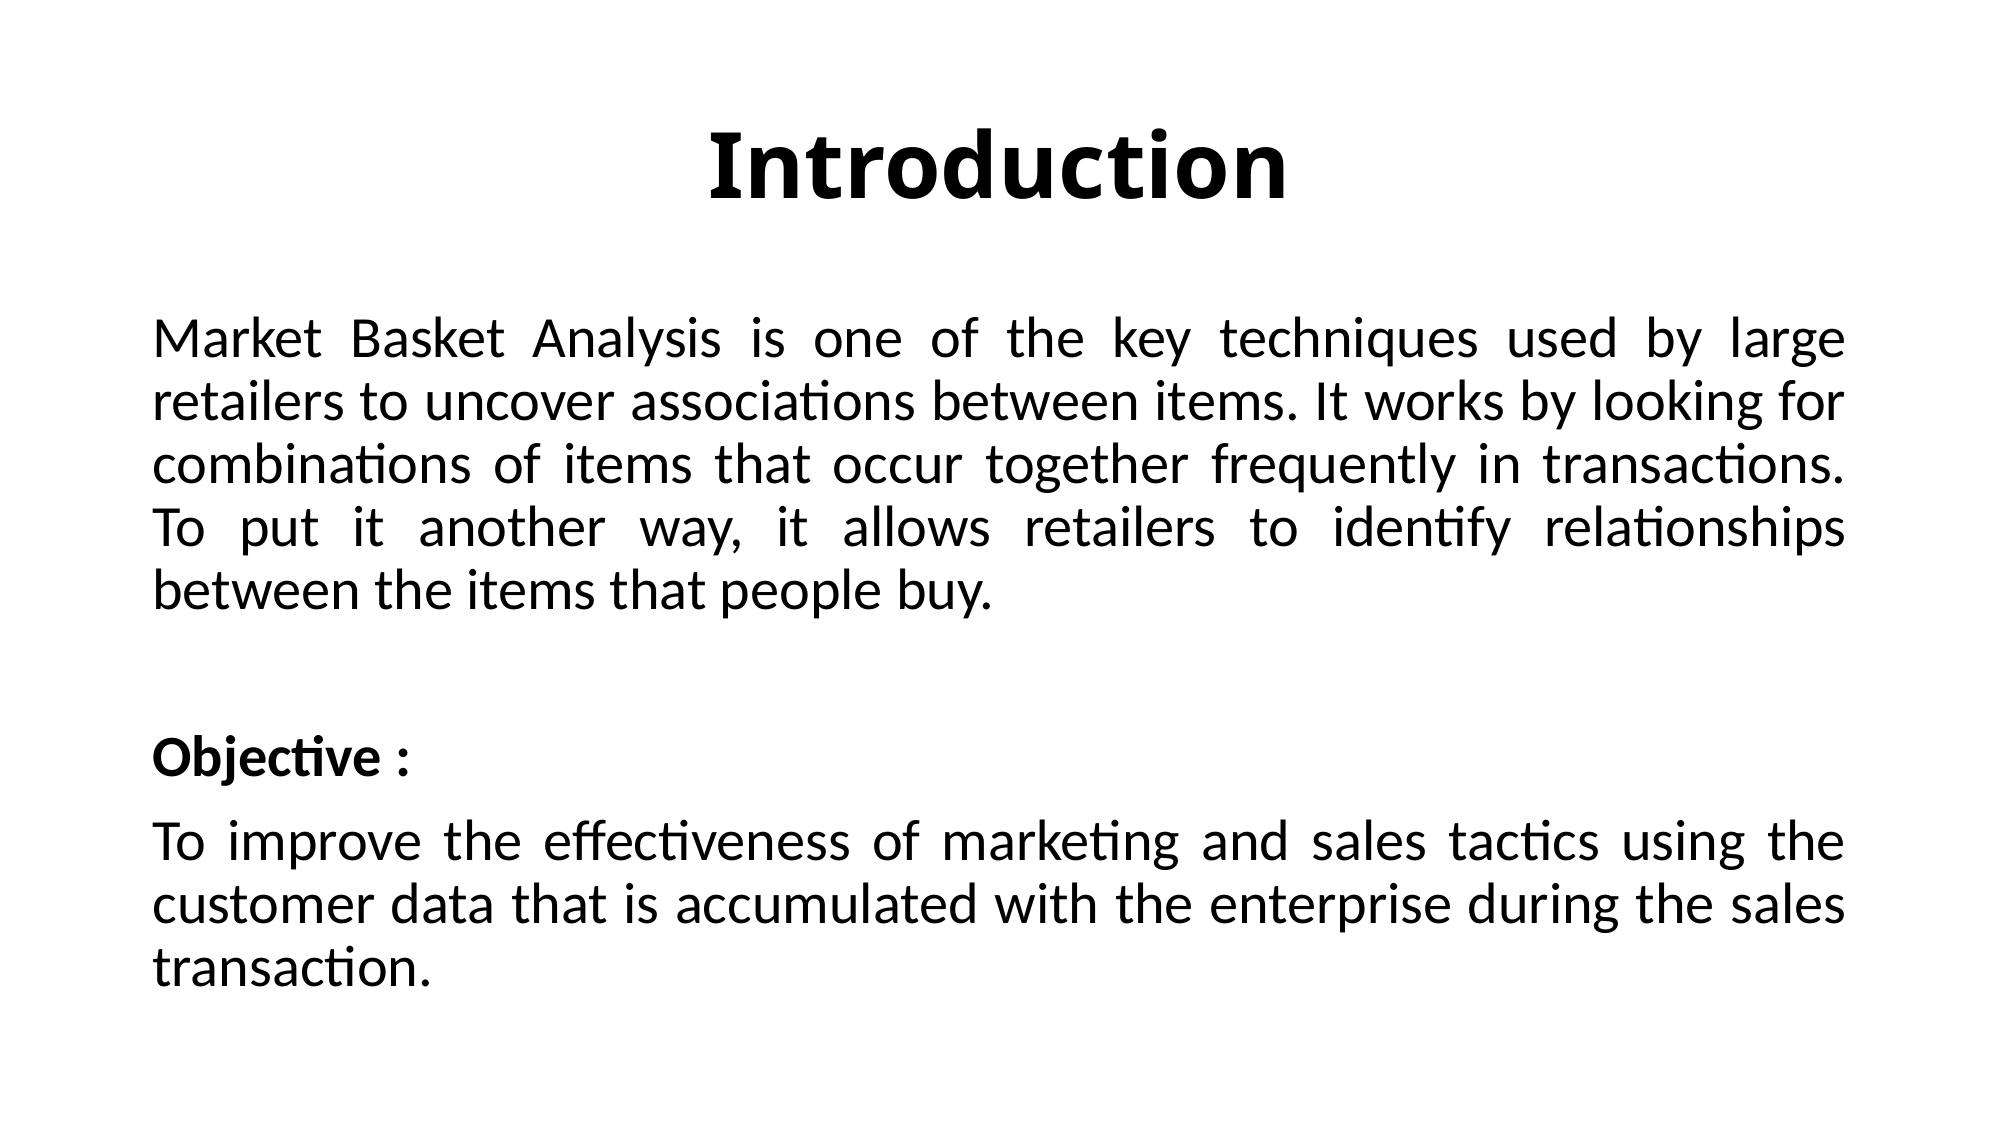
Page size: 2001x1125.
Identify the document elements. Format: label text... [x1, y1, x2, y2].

list Market Basket Analysis is one of the key techniques used by large retailers to uncover associations between items. It works by looking for combinations of items that occur together frequently in transactions. To put it another way, it allows retailers to identify relationships between the items that people buy. Objective : To improve the effectiveness of marketing and sales tactics using the customer data that is accumulated with the enterprise during the sales transaction. [137, 299, 1863, 1014]
title Introduction [137, 59, 1863, 278]
